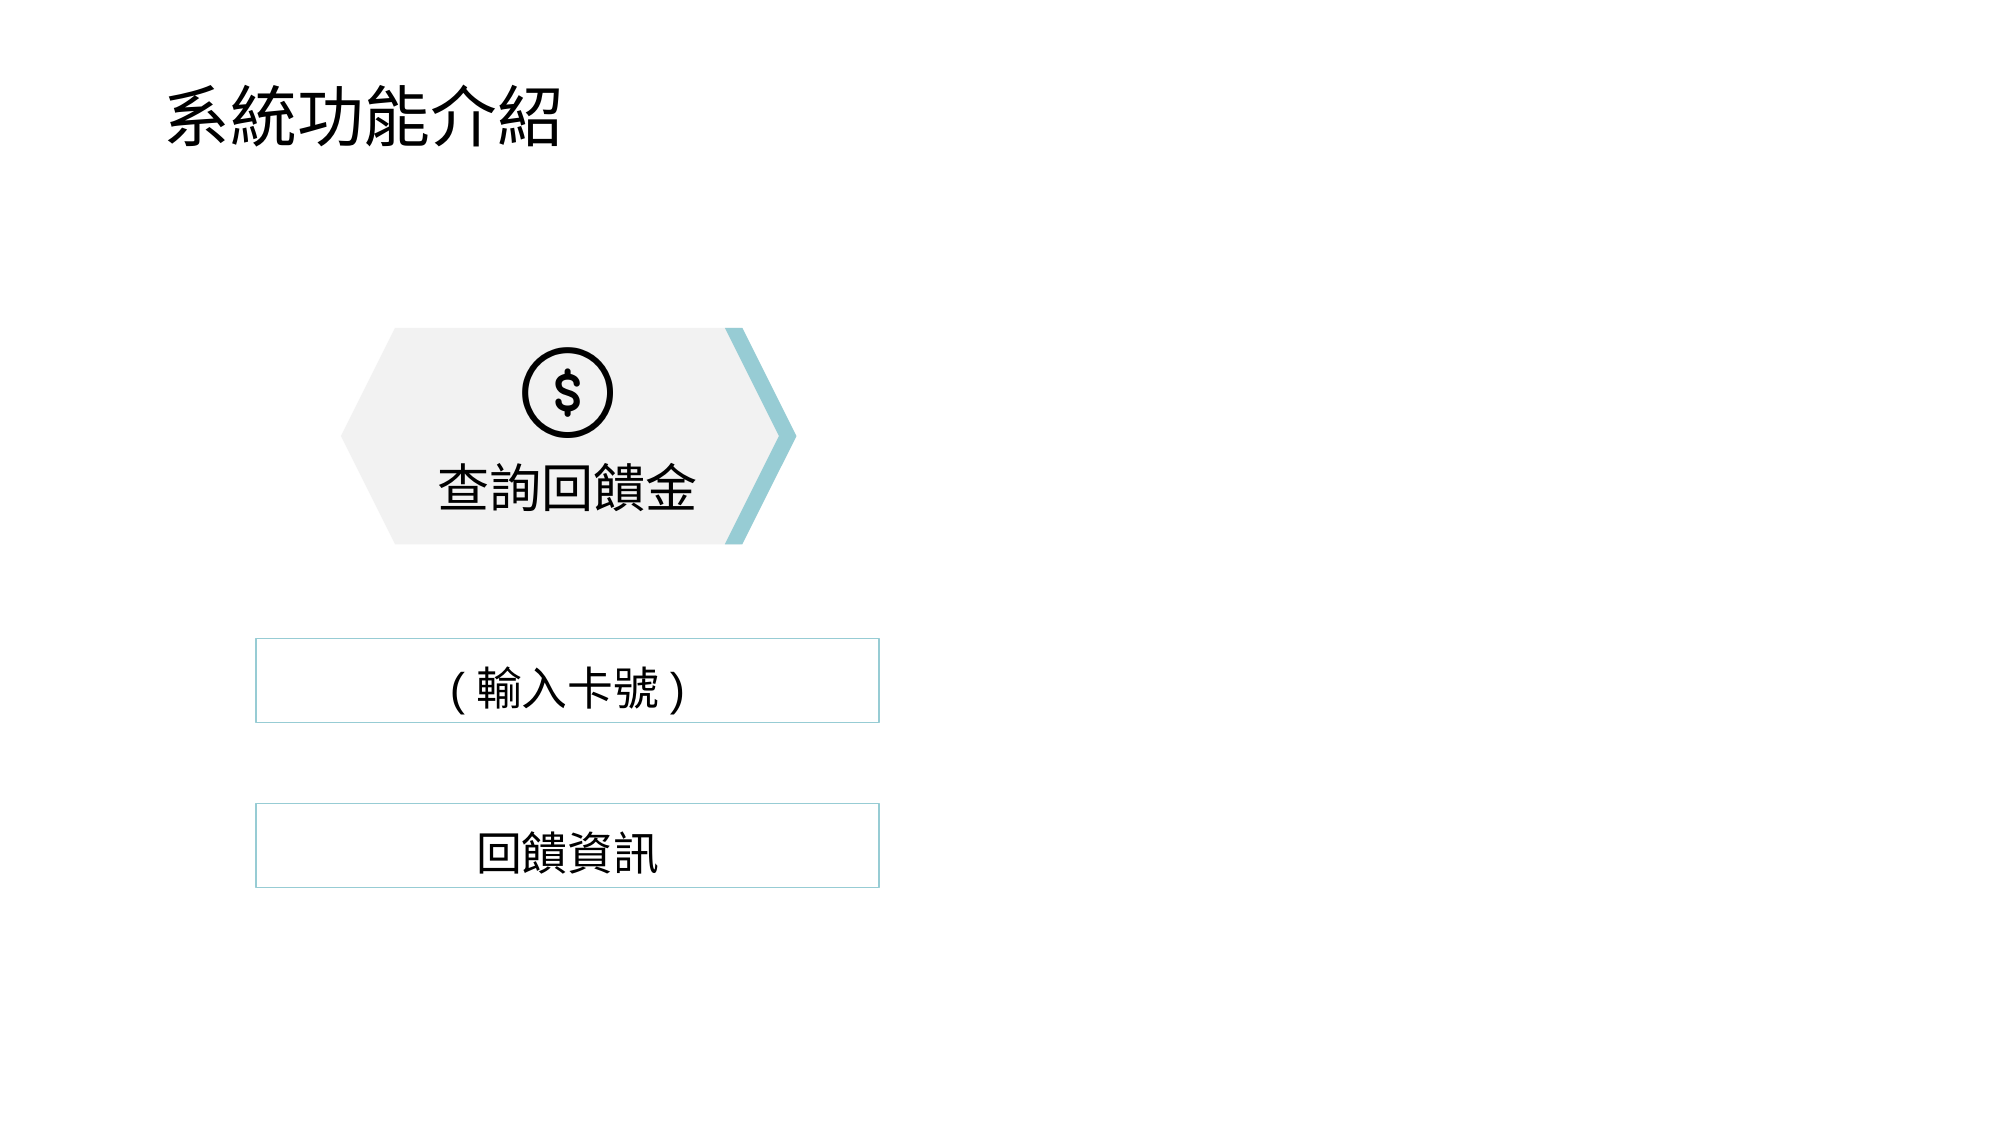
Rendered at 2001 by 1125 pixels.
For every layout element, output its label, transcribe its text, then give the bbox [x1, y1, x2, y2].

text_box 系統功能介紹 [148, 67, 612, 163]
text_box 回饋資訊 [255, 803, 880, 888]
picture [519, 344, 616, 441]
text_box [724, 327, 797, 545]
text_box 查詢回饋金 [410, 447, 725, 526]
text_box (輸入卡號) [255, 638, 880, 723]
text_box [340, 327, 778, 545]
